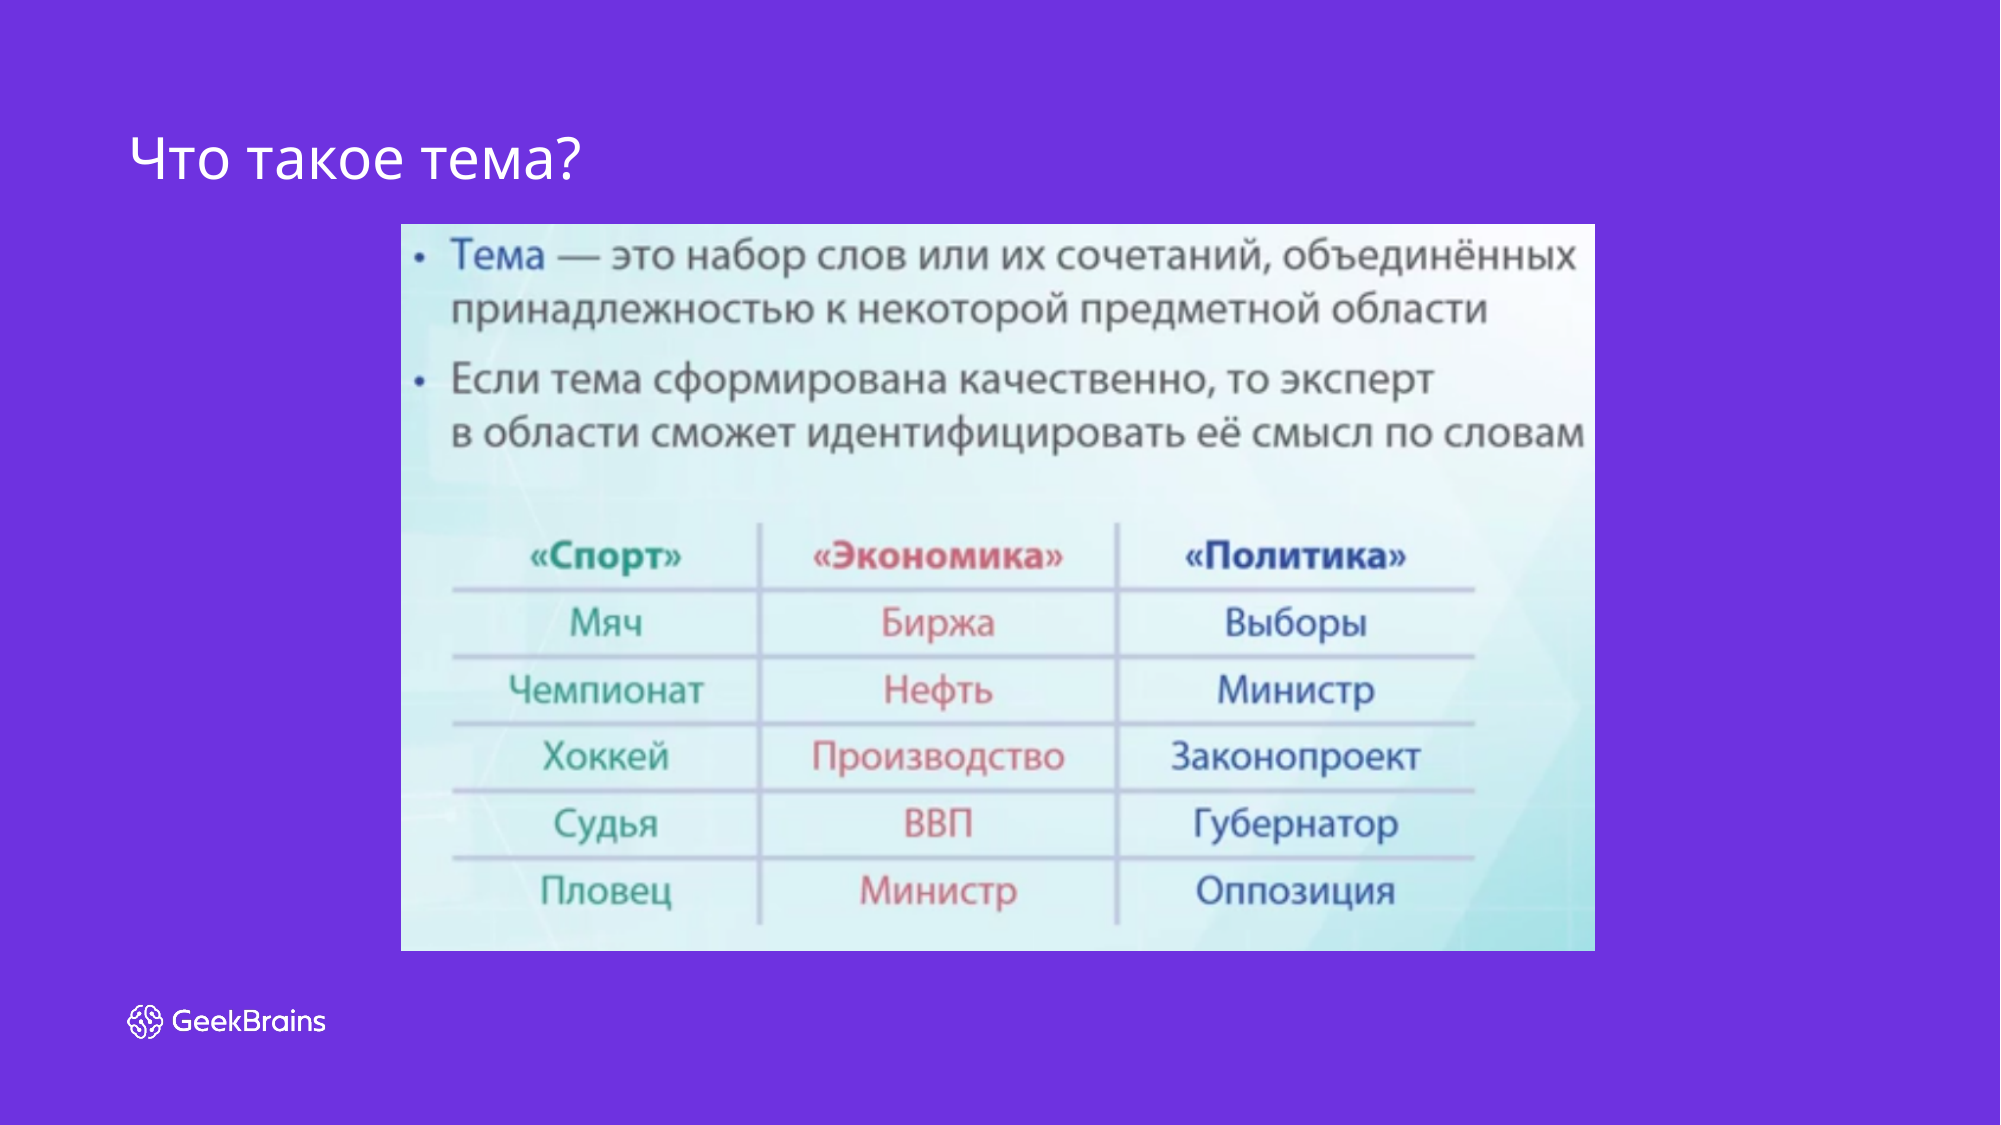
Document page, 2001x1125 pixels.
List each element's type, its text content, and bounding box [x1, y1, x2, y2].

picture [127, 1003, 326, 1040]
text_box Что такое тема? [113, 113, 1882, 1002]
picture [401, 224, 1595, 952]
